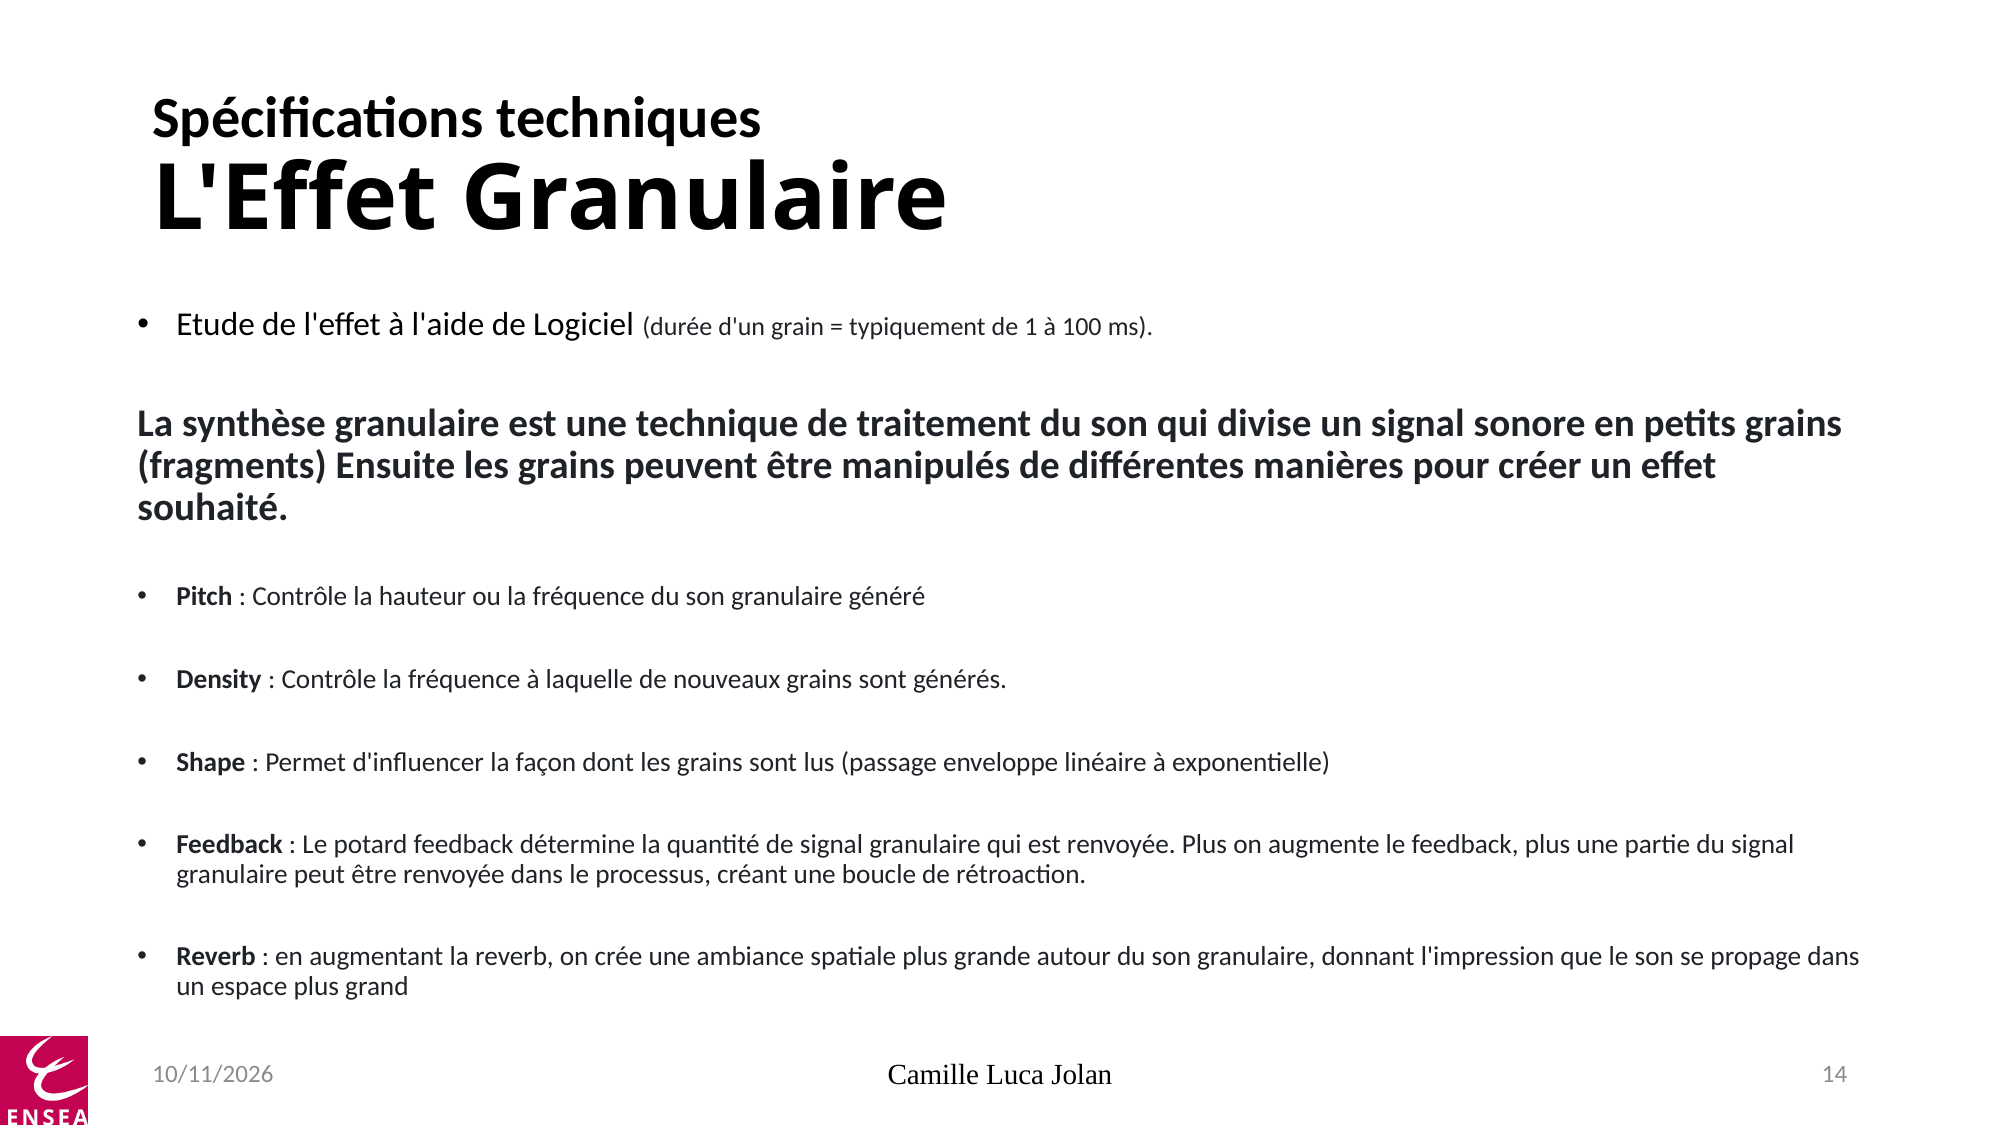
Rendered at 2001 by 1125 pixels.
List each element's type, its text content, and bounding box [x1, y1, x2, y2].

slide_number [137, 1042, 588, 1103]
list Etude de l'effet à l'aide de Logiciel (durée d'un grain = typiquement de 1 à 100 ms). La synthèse granulaire est une technique de traitement du son qui divise un signal sonore en petits grains (fragments) Ensuite les grains peuvent être manipulés de différentes manières pour créer un effet souhaité. Pitch : Contrôle la hauteur ou la fréquence du son granulaire généré Density : Contrôle la fréquence à laquelle de nouveaux grains sont générés. Shape : Permet d'influencer la façon dont les grains sont lus (passage enveloppe linéaire à exponentielle) Feedback : Le potard feedback détermine la quantité de signal granulaire qui est renvoyée. Plus on augmente le feedback, plus une partie du signal granulaire peut être renvoyée dans le processus, créant une boucle de rétroaction. Reverb : en augmentant la reverb, on crée une ambiance spatiale plus grande autour du son granulaire, donnant l'impression que le son se propage dans un espace plus grand [137, 299, 1863, 1014]
footer Camille Luca Jolan [662, 1042, 1338, 1103]
title Spécifications techniques L'Effet Granulaire [137, 59, 1863, 278]
slide_number 14 [1412, 1042, 1863, 1103]
picture [0, 1036, 88, 1125]
